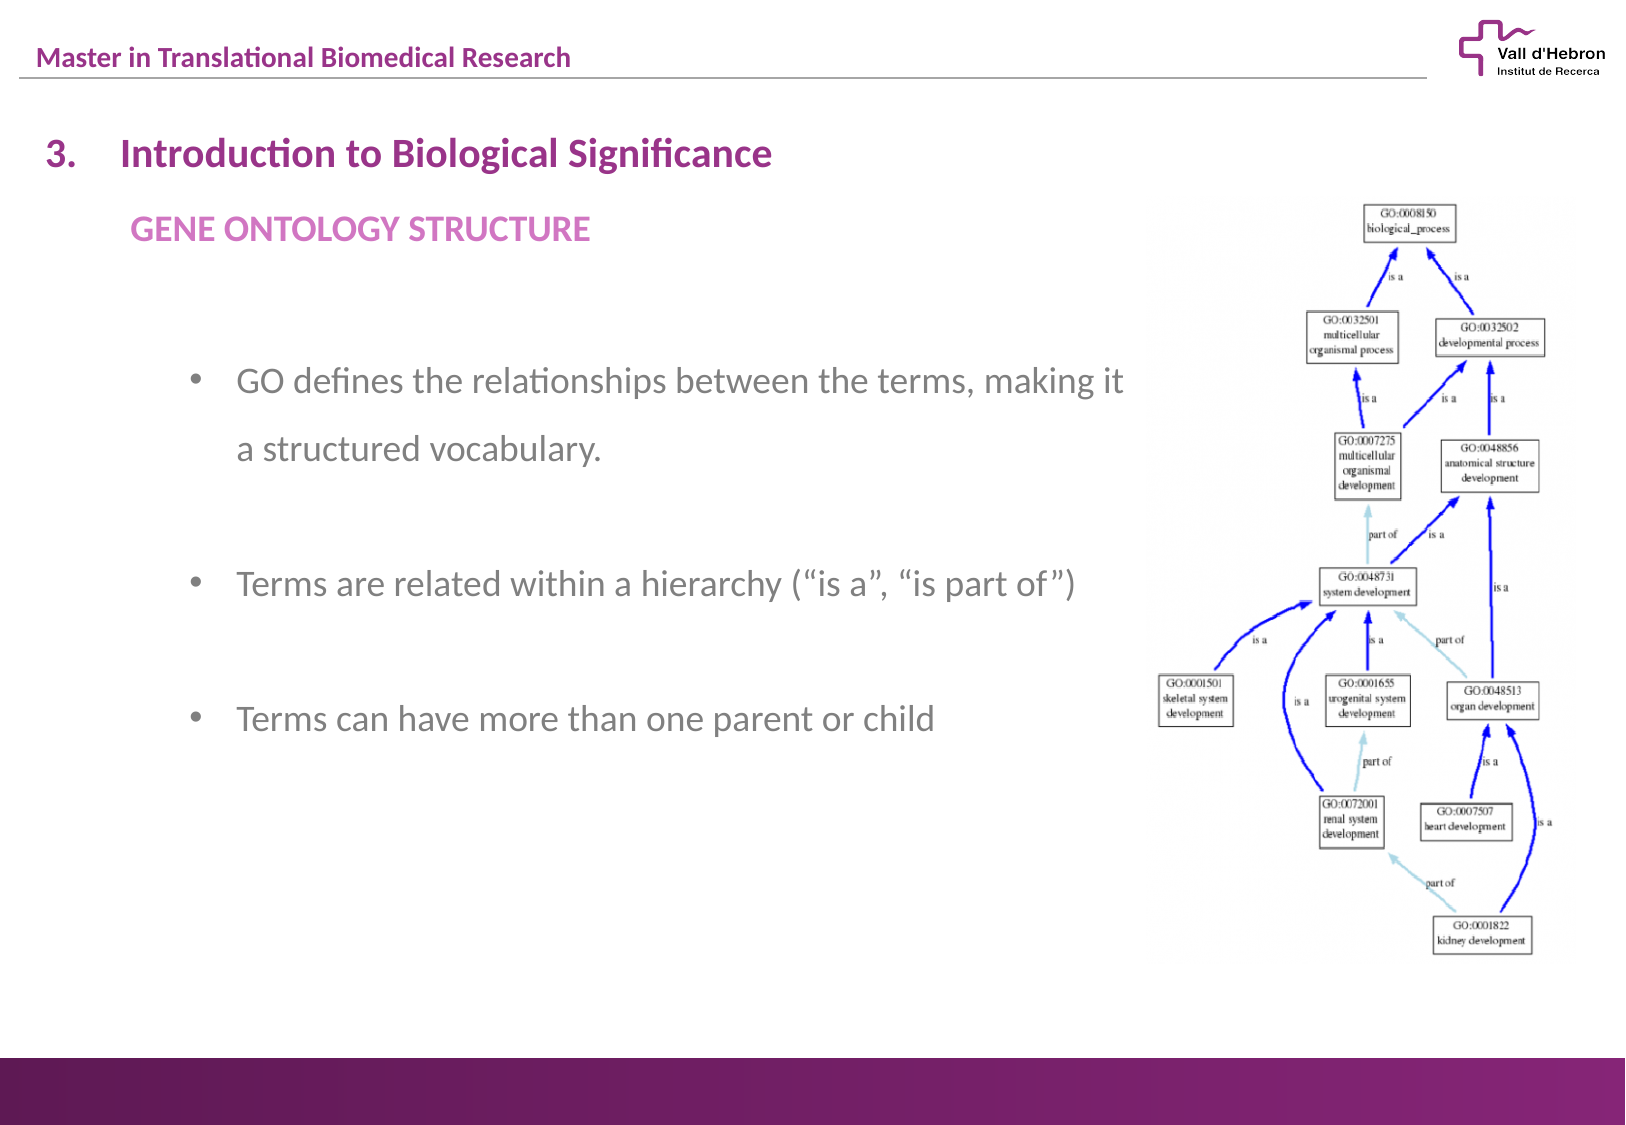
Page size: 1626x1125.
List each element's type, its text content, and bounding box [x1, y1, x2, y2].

text_box Introduction to Biological Significance [30, 93, 788, 184]
picture [1145, 196, 1576, 965]
text_box GO defines the relationships between the terms, making it a structured vocabulary. Terms are related within a hierarchy (“is a”, “is part of”) Terms can have more than one parent or child [174, 326, 1140, 746]
text_box GENE ONTOLOGY STRUCTURE [115, 196, 884, 256]
picture [1458, 19, 1606, 77]
